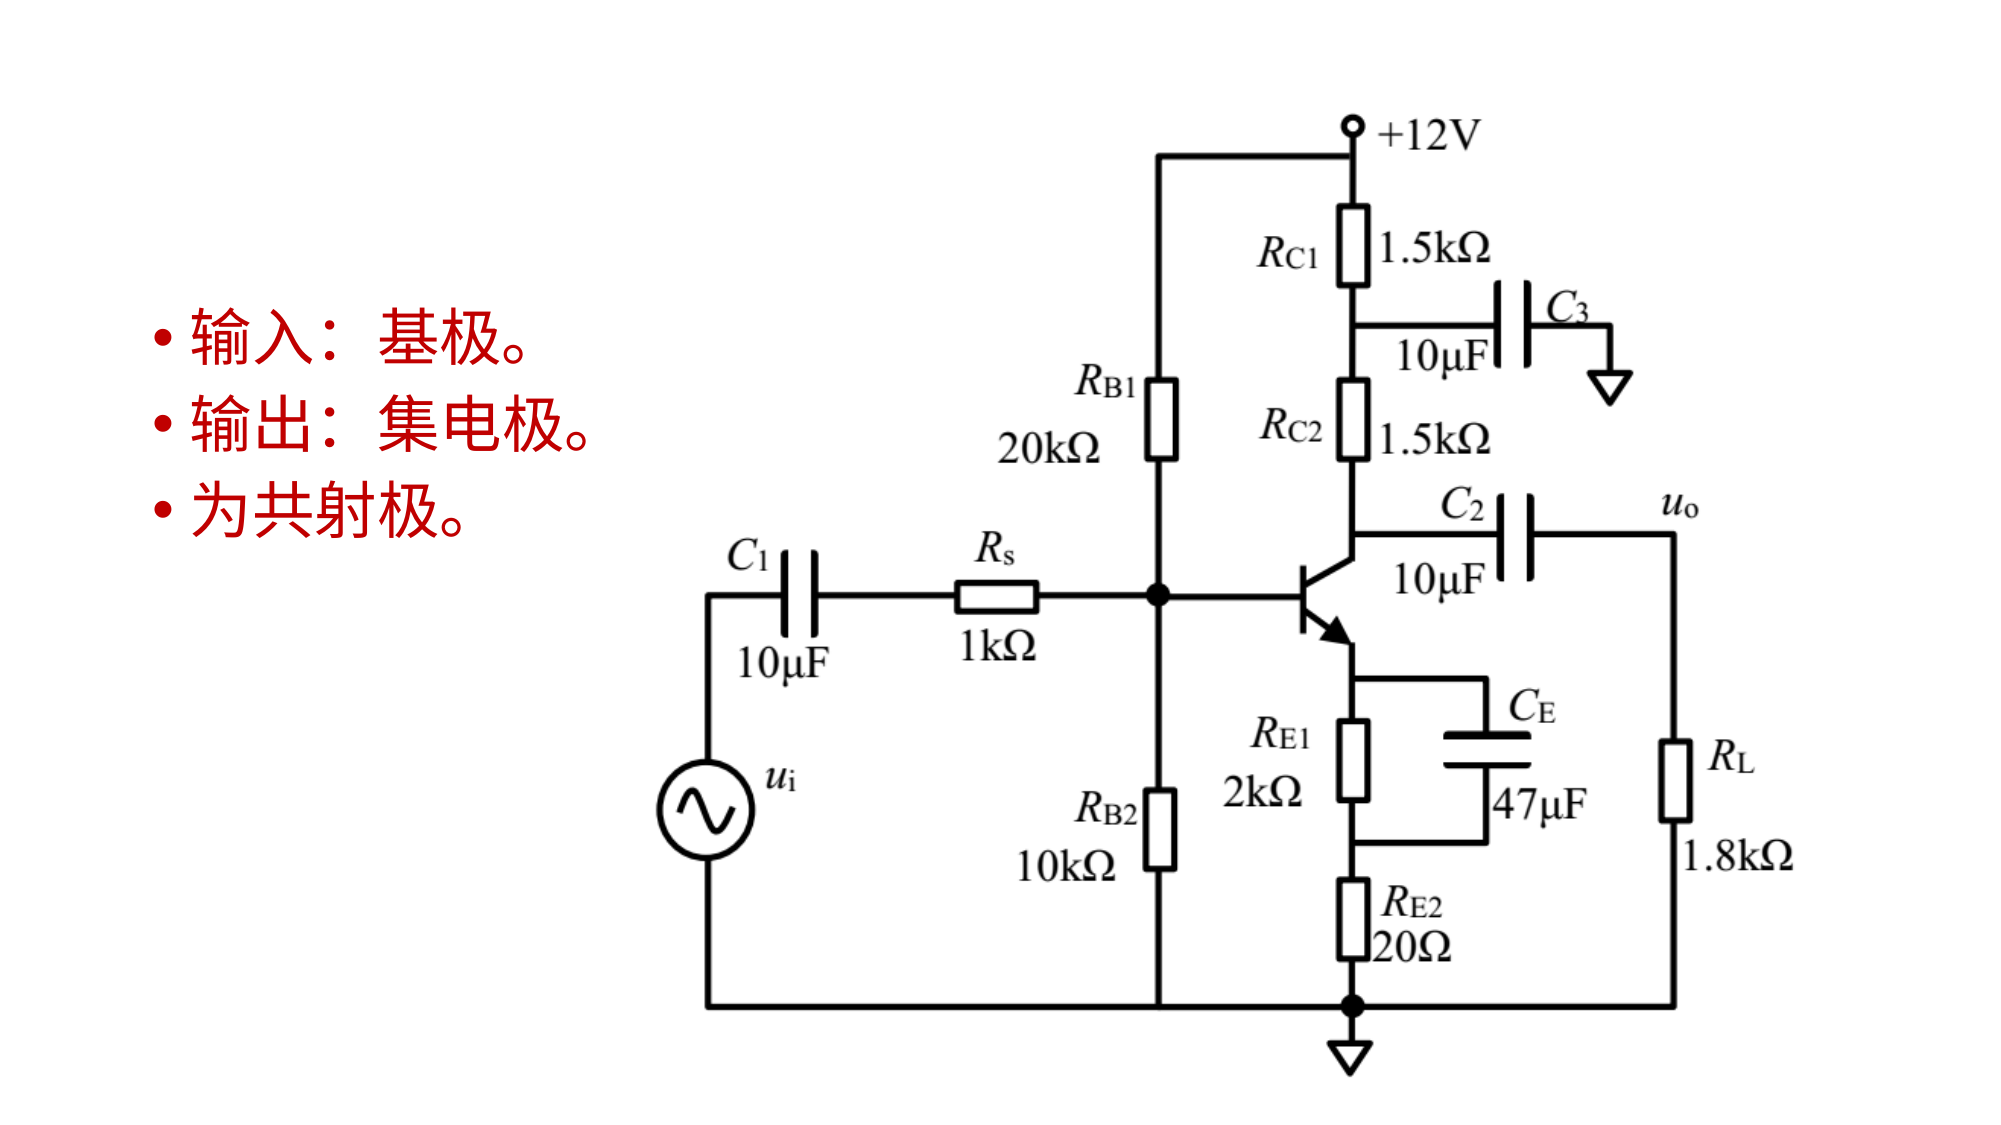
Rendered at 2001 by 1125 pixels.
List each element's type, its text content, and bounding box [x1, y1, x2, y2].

text_box 输入：基极。 输出：集电极。 为共射极。 [137, 299, 638, 675]
picture [638, 83, 1825, 1103]
